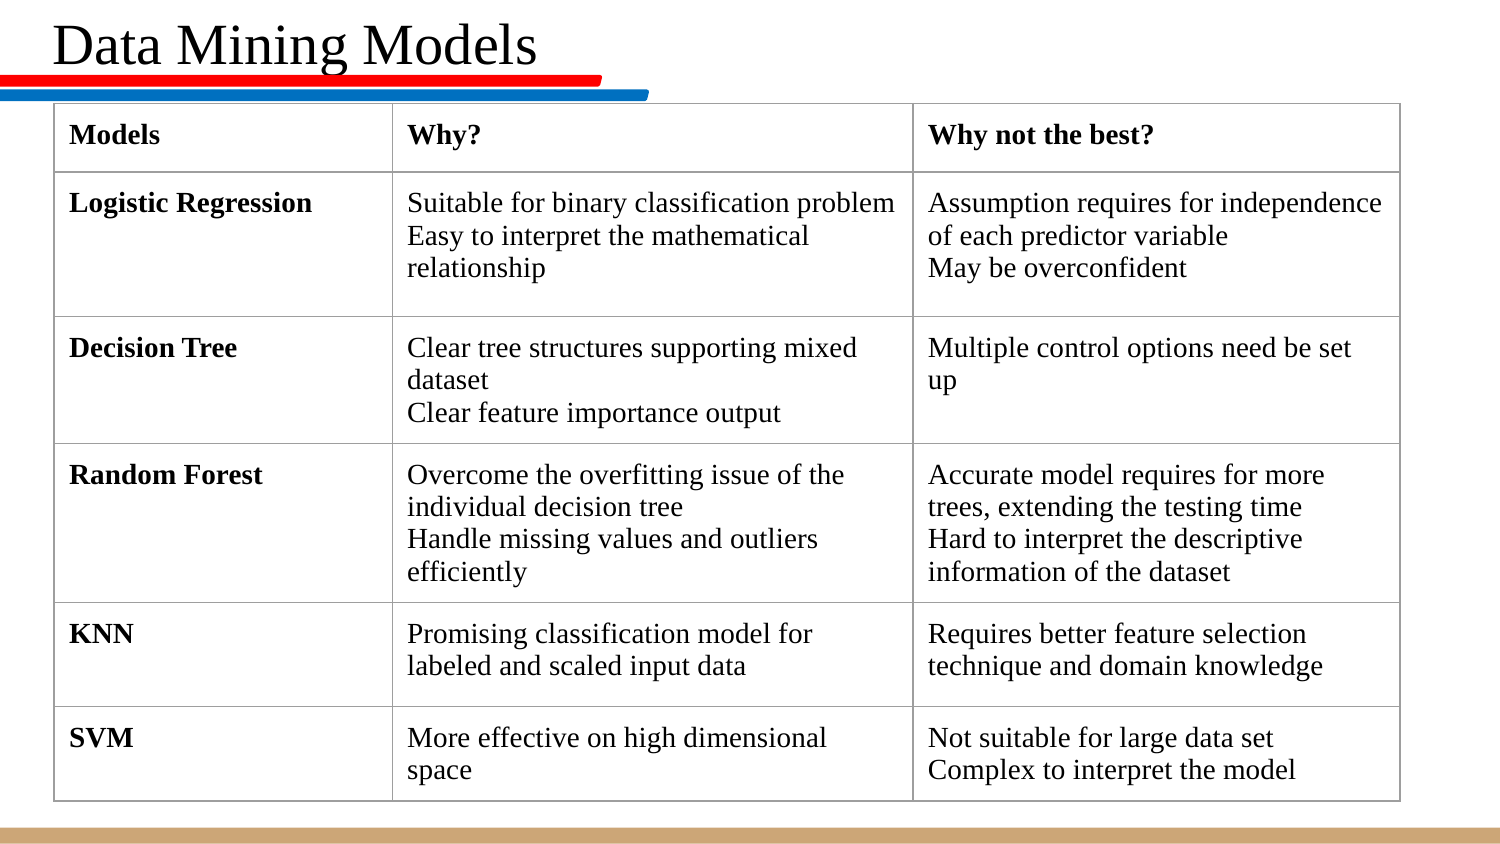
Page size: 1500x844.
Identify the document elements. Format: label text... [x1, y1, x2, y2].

table_cell Multiple control options need be set up [914, 317, 1399, 443]
table_cell Not suitable for large data set Complex to interpret the model [914, 707, 1399, 800]
table_cell Logistic Regression [55, 173, 392, 316]
table_cell Overcome the overfitting issue of the individual decision tree Handle missing values and outliers efficiently [393, 444, 912, 602]
table_cell Suitable for binary classification problem Easy to interpret the mathematical relationship [393, 173, 912, 316]
table_cell Random Forest [55, 444, 392, 602]
text_box [0, 74, 603, 87]
table_cell More effective on high dimensional space [393, 707, 912, 800]
table_cell Clear tree structures supporting mixed dataset Clear feature importance output [393, 317, 912, 443]
table_cell Requires better feature selection technique and domain knowledge [914, 603, 1399, 706]
table_cell KNN [55, 603, 392, 706]
table_cell Promising classification model for labeled and scaled input data [393, 603, 912, 706]
table_cell Accurate model requires for more trees, extending the testing time Hard to interpret the descriptive information of the dataset [914, 444, 1399, 602]
table_cell Assumption requires for independence of each predictor variable May be overconfident [914, 173, 1399, 316]
title Data Mining Models [37, 0, 614, 89]
text_box [0, 89, 649, 102]
table_cell SVM [55, 707, 392, 800]
table_cell Decision Tree [55, 317, 392, 443]
table_header Why? [393, 104, 912, 171]
table_header Models [55, 104, 392, 171]
table_header Why not the best? [914, 104, 1399, 171]
